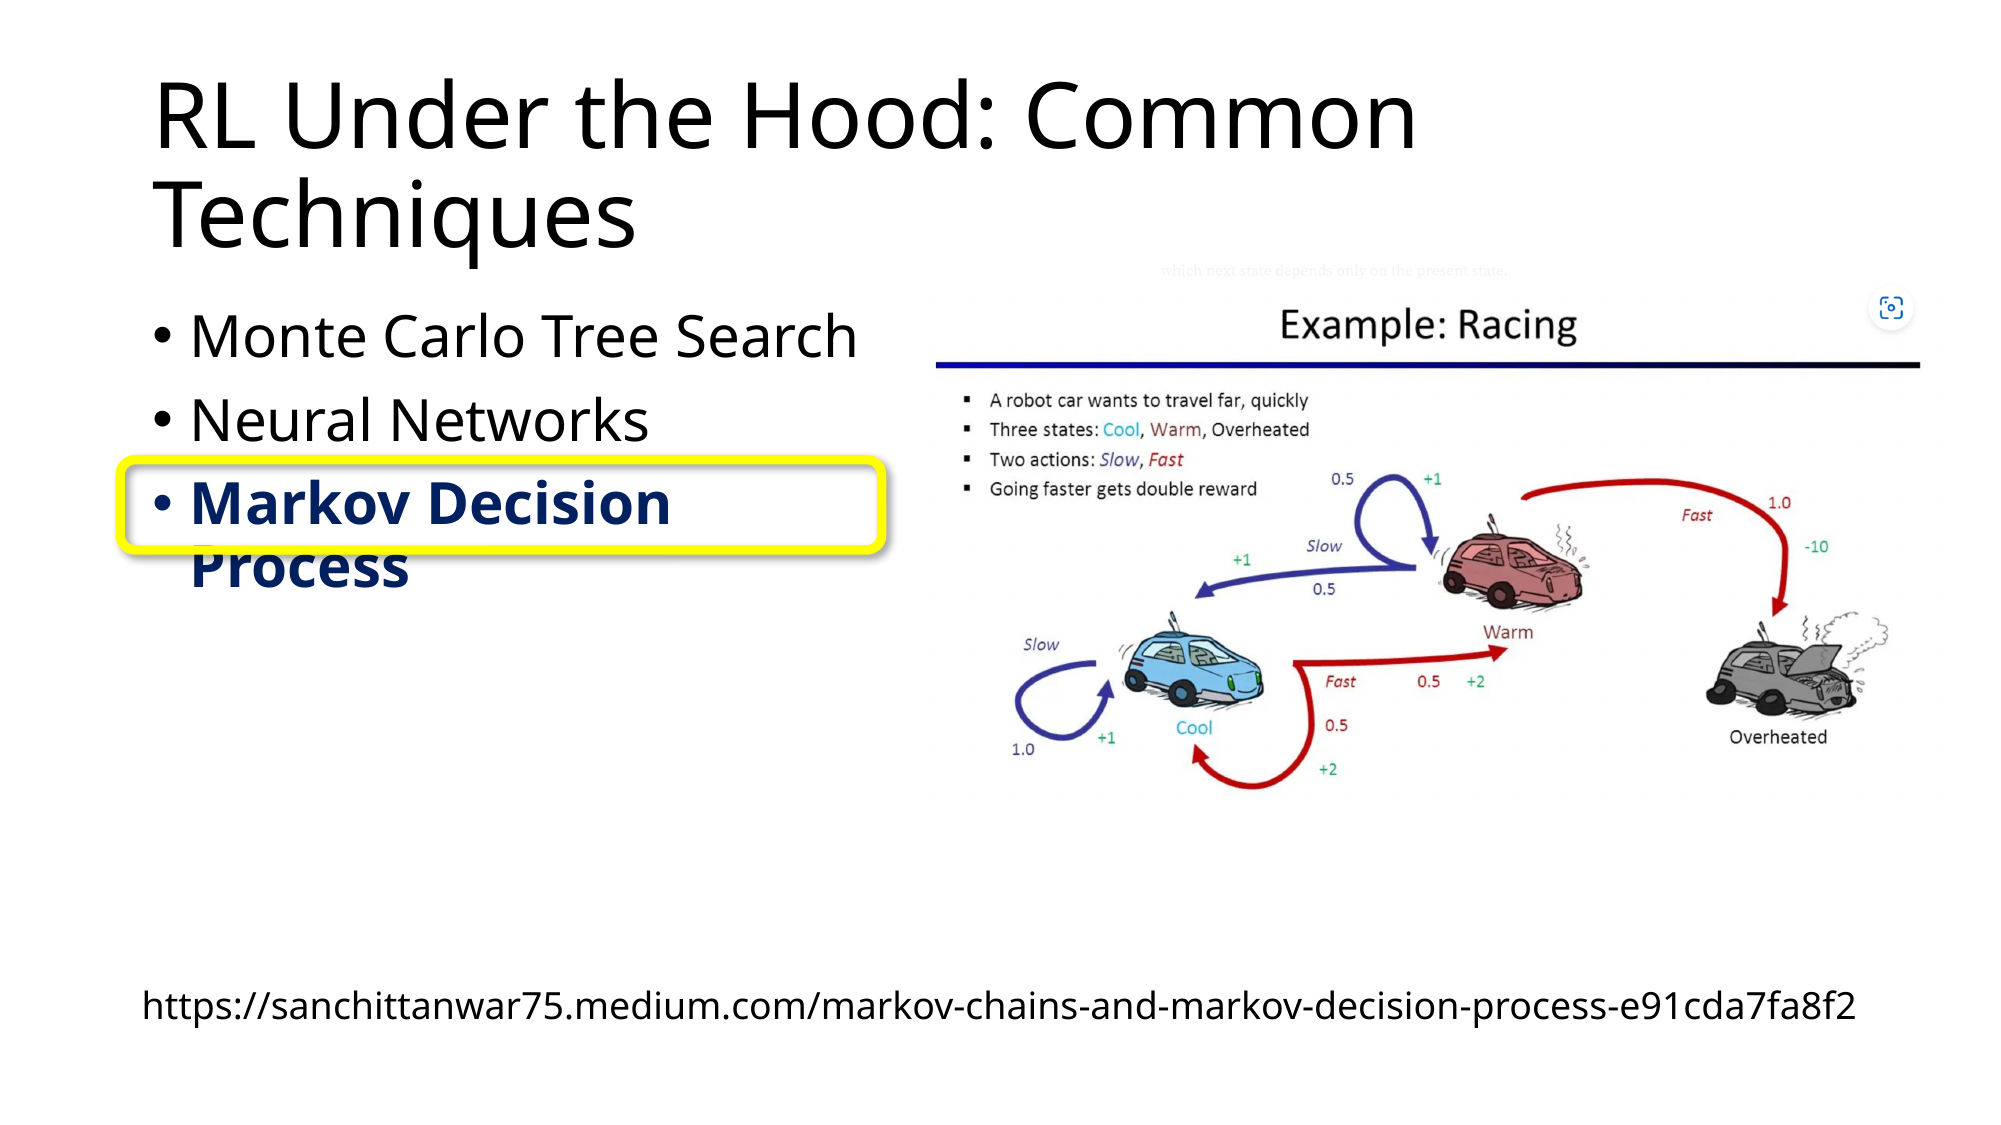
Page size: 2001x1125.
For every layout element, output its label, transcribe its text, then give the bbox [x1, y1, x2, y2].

picture [898, 259, 1951, 837]
list Monte Carlo Tree Search Neural Networks Markov Decision Process [137, 299, 899, 974]
text_box [118, 458, 884, 552]
text_box https://sanchittanwar75.medium.com/markov-chains-and-markov-decision-process-e91cda7fa8f2 [126, 974, 1873, 1035]
title RL Under the Hood: Common Techniques [137, 59, 1863, 278]
